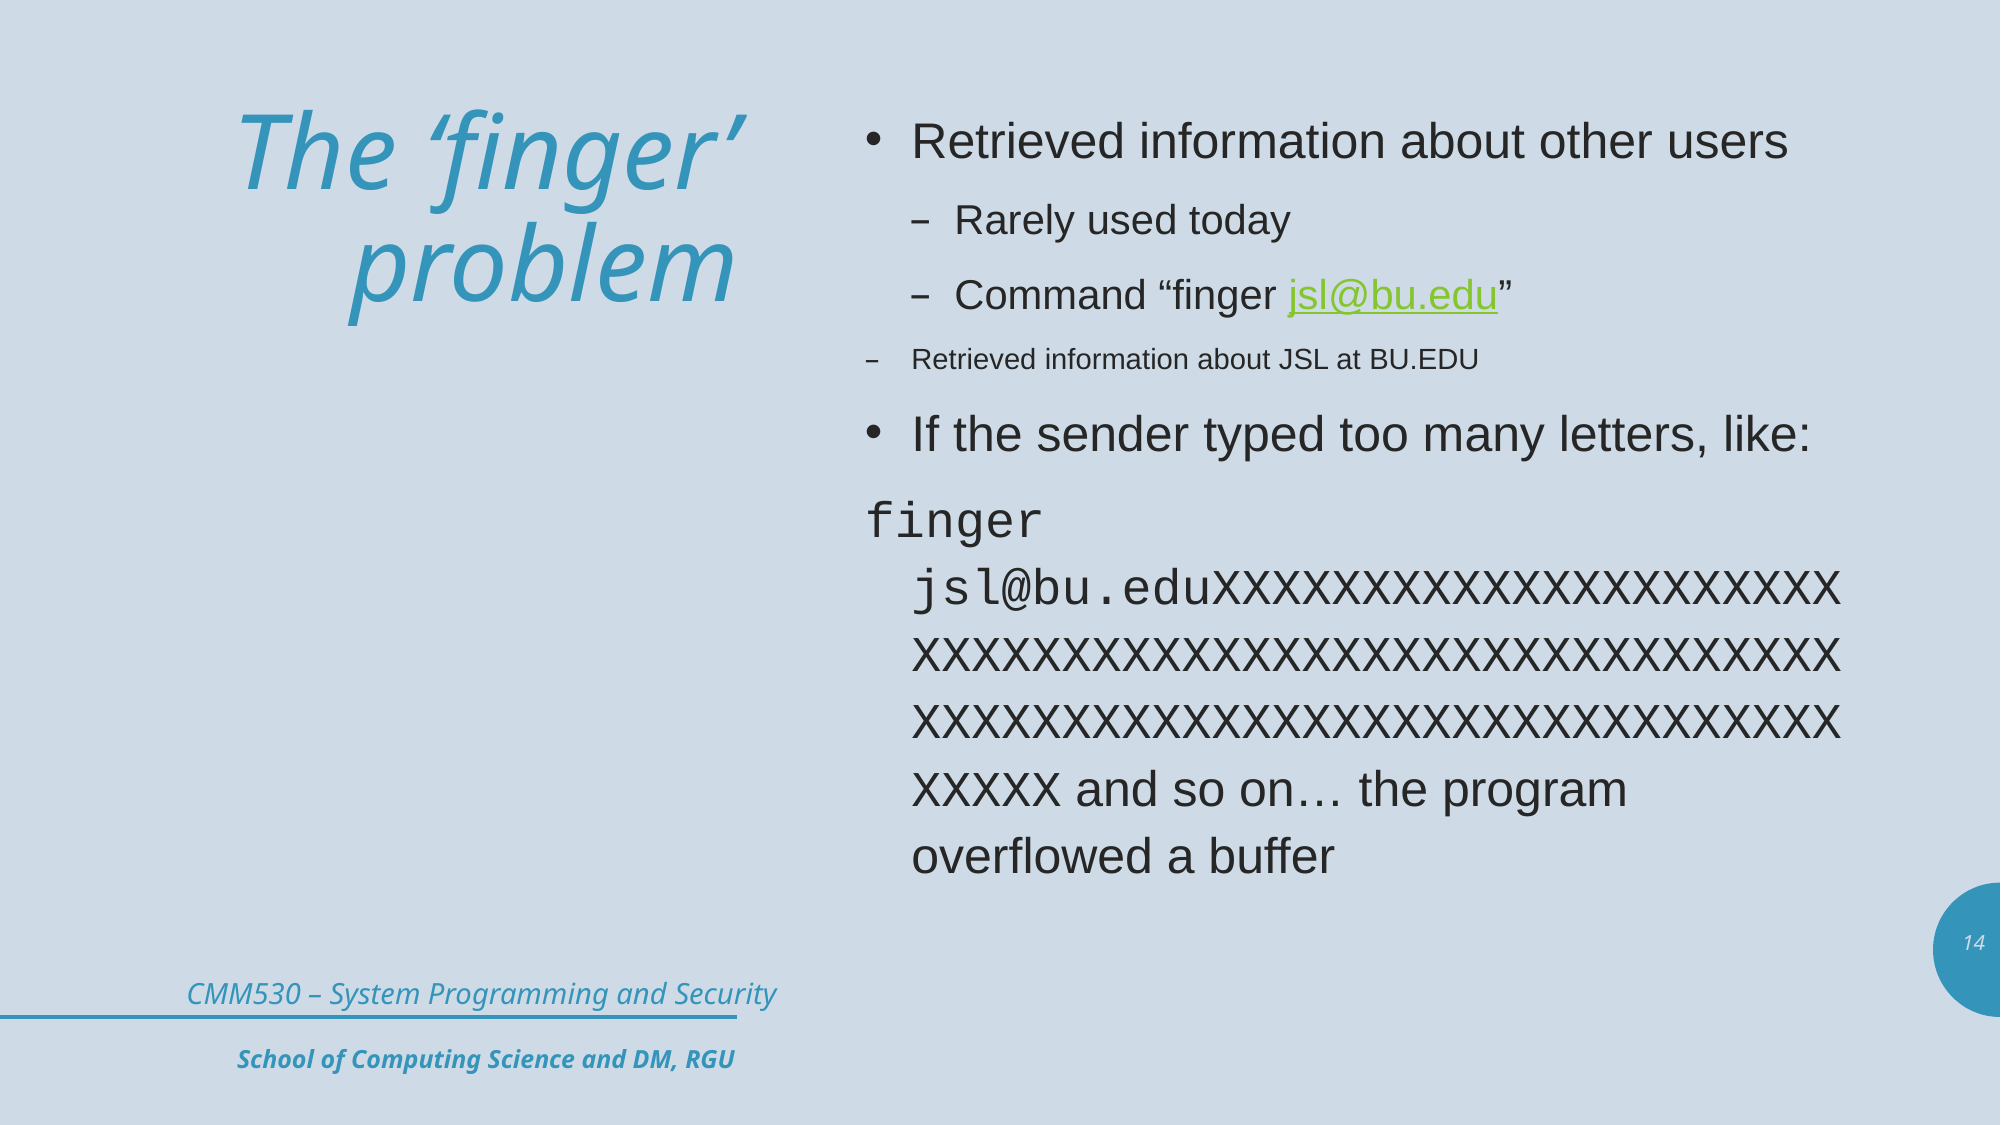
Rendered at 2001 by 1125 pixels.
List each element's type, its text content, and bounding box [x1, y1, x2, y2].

list Retrieved information about other users Rarely used today Command “finger jsl@bu.edu” Retrieved information about JSL at BU.EDU If the sender typed too many letters, like: finger jsl@bu.eduXXXXXXXXXXXXXXXXXXXXXXXXXXXXXXXXXXXXXXXXXXXXXXXXXXXXXXXXXXXXXXXXXXXXXXXXXXXXXXXXXXXXXXXX and so on… the program overflowed a buffer [849, 93, 1875, 1022]
slide_number 14 [1933, 904, 2000, 980]
title The ‘finger’ problem [125, 91, 754, 905]
